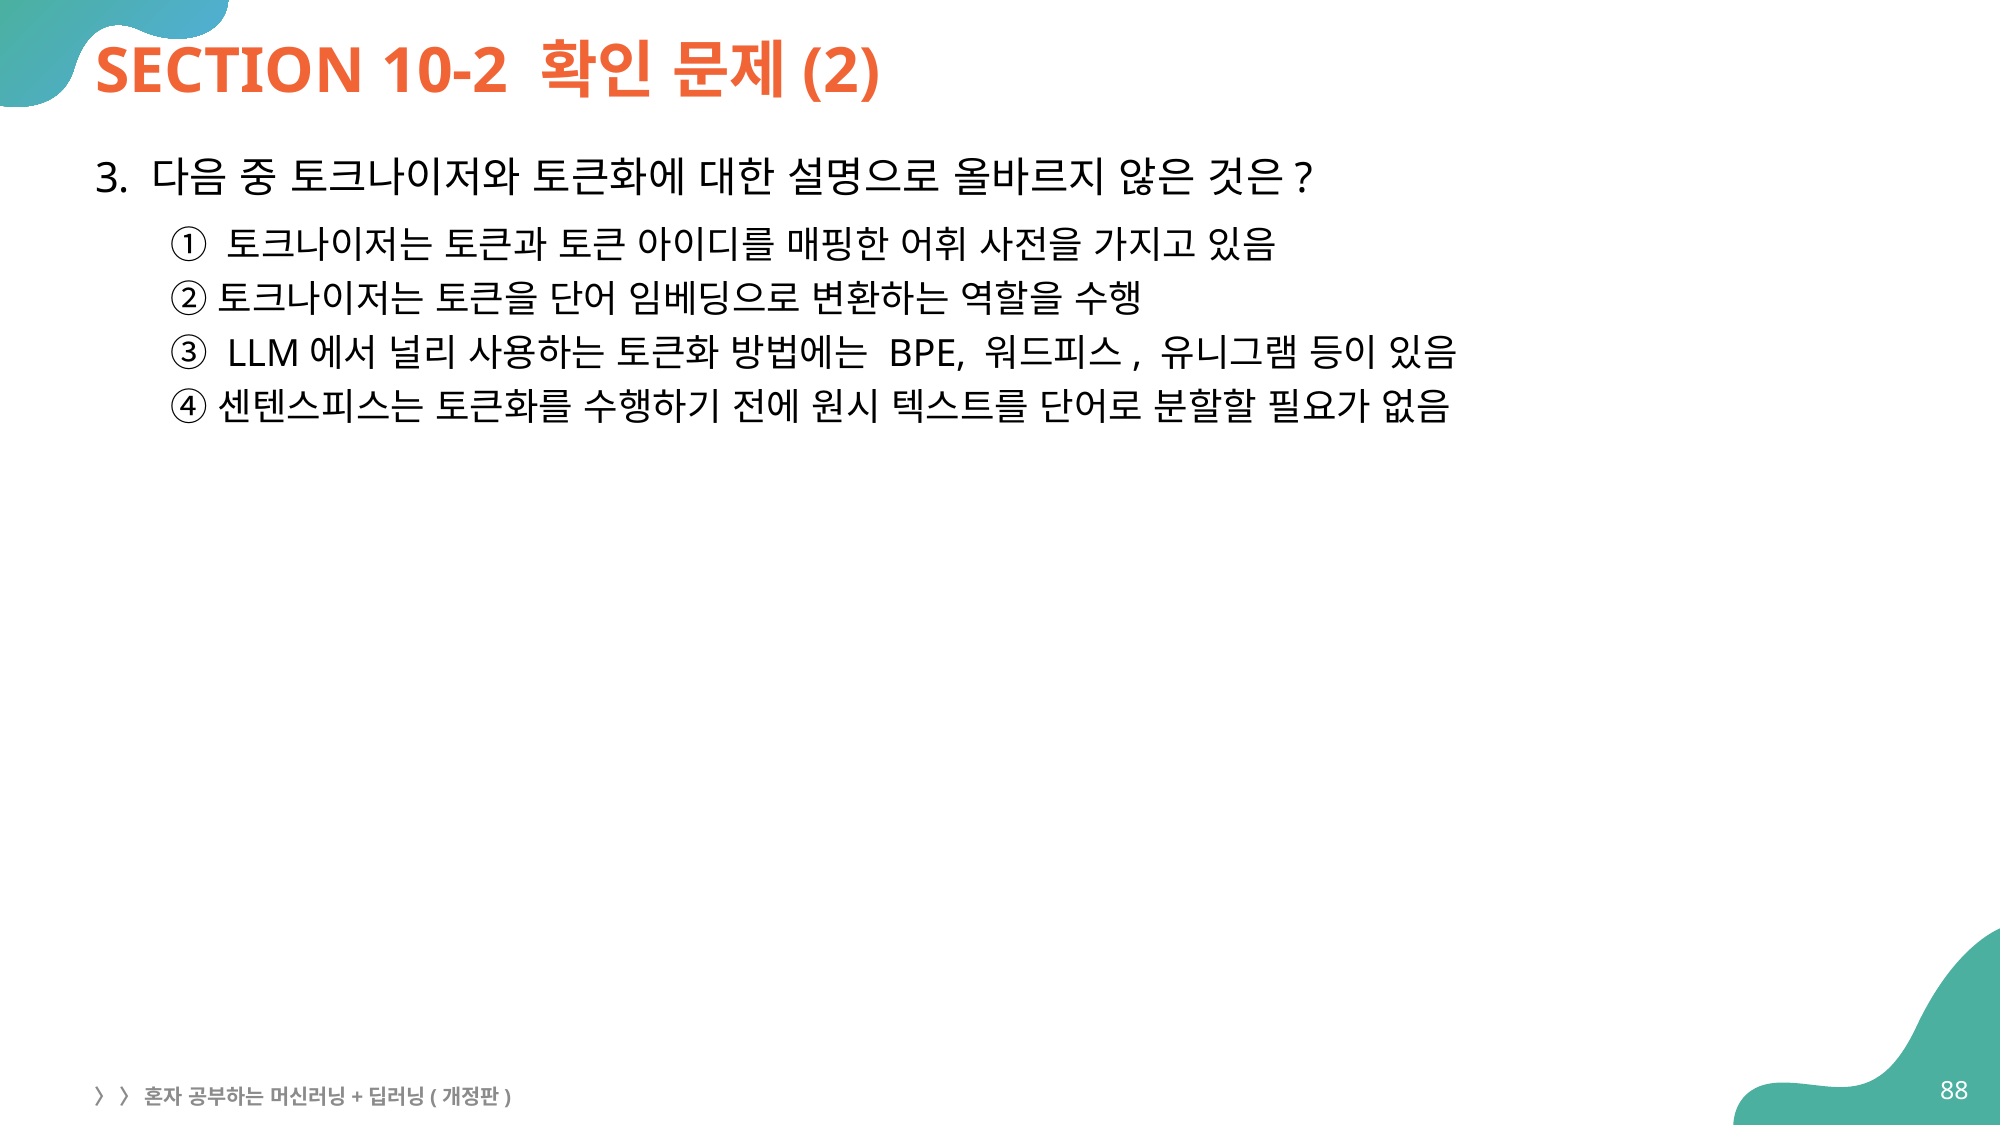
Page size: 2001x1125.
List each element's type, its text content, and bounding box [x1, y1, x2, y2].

list 다음 중 토크나이저와 토큰화에 대한 설명으로 올바르지 않은 것은? ① 토크나이저는 토큰과 토큰 아이디를 매핑한 어휘 사전을 가지고 있음 ② 토크나이저는 토큰을 단어 임베딩으로 변환하는 역할을 수행 ③ LLM에서 널리 사용하는 토큰화 방법에는 BPE, 워드피스, 유니그램 등이 있음 ④ 센텐스피스는 토큰화를 수행하기 전에 원시 텍스트를 단어로 분할할 필요가 없음 [79, 133, 1869, 1019]
slide_number 88 [1917, 1061, 1984, 1122]
footer 〉 〉 혼자 공부하는 머신러닝+딥러닝(개정판) [79, 1078, 755, 1114]
title SECTION 10-2 확인 문제(2) [79, 17, 1931, 128]
